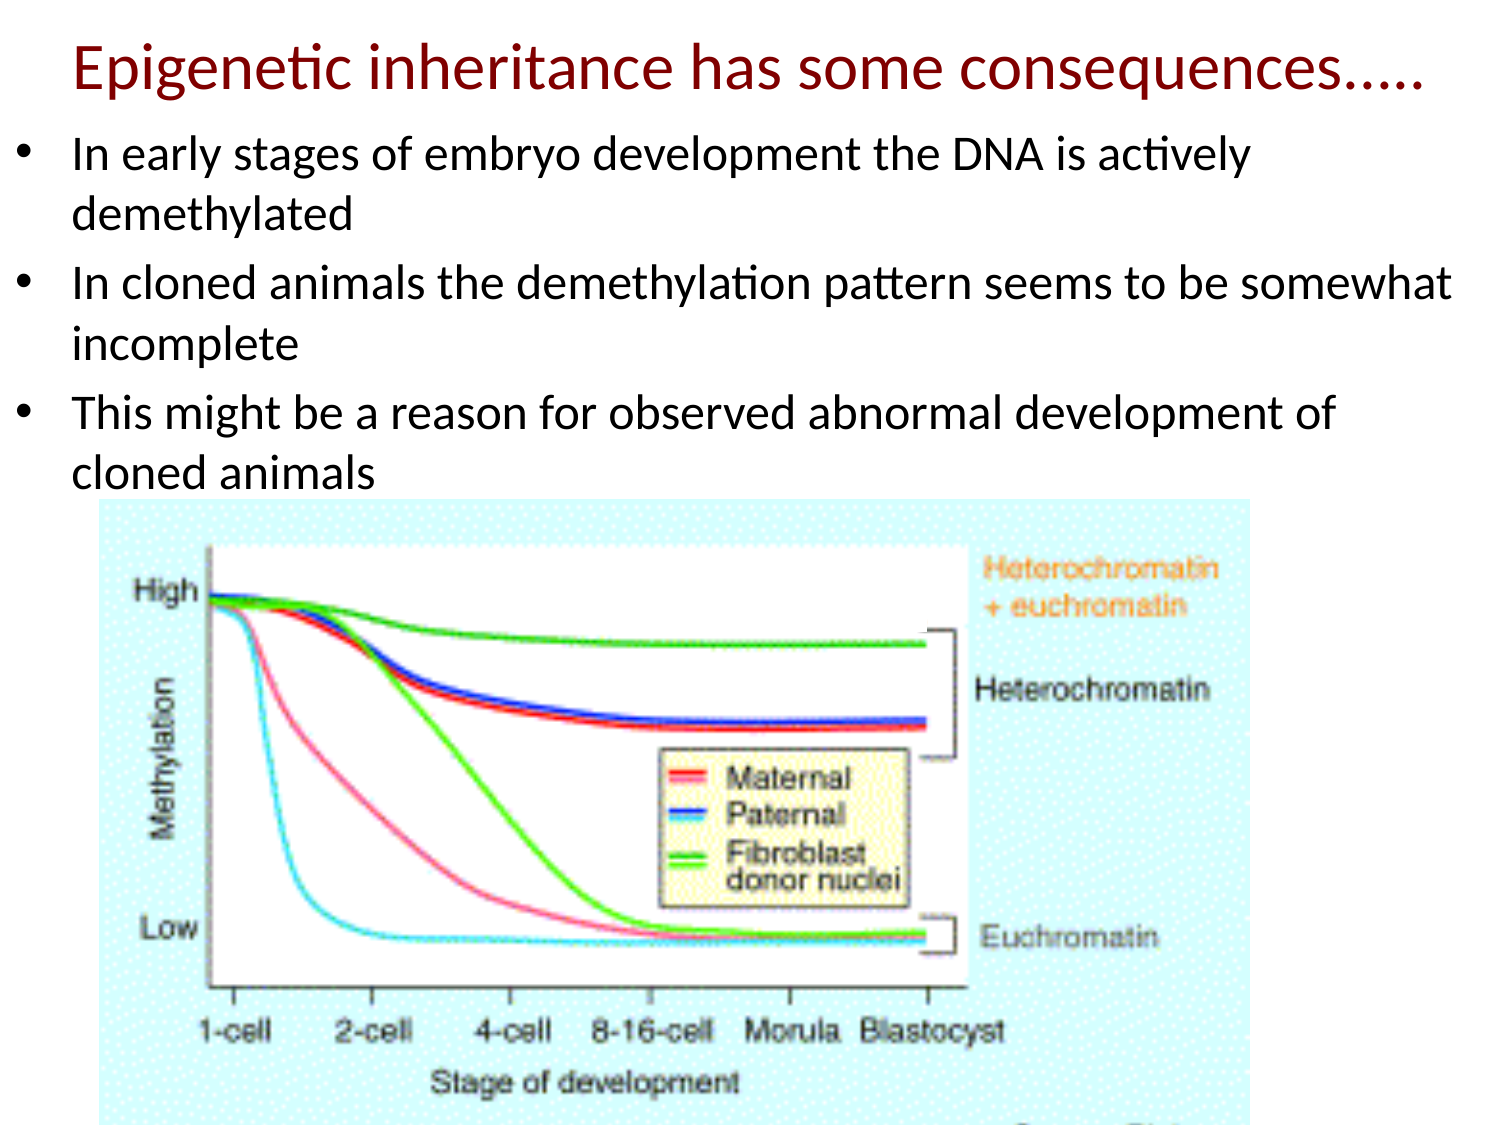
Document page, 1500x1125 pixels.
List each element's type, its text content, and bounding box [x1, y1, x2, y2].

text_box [99, 499, 1251, 1125]
title Epigenetic inheritance has some consequences..... [0, 0, 1500, 112]
list In early stages of embryo development the DNA is actively demethylated In cloned animals the demethylation pattern seems to be somewhat incomplete This might be a reason for observed abnormal development of cloned animals [0, 112, 1500, 788]
